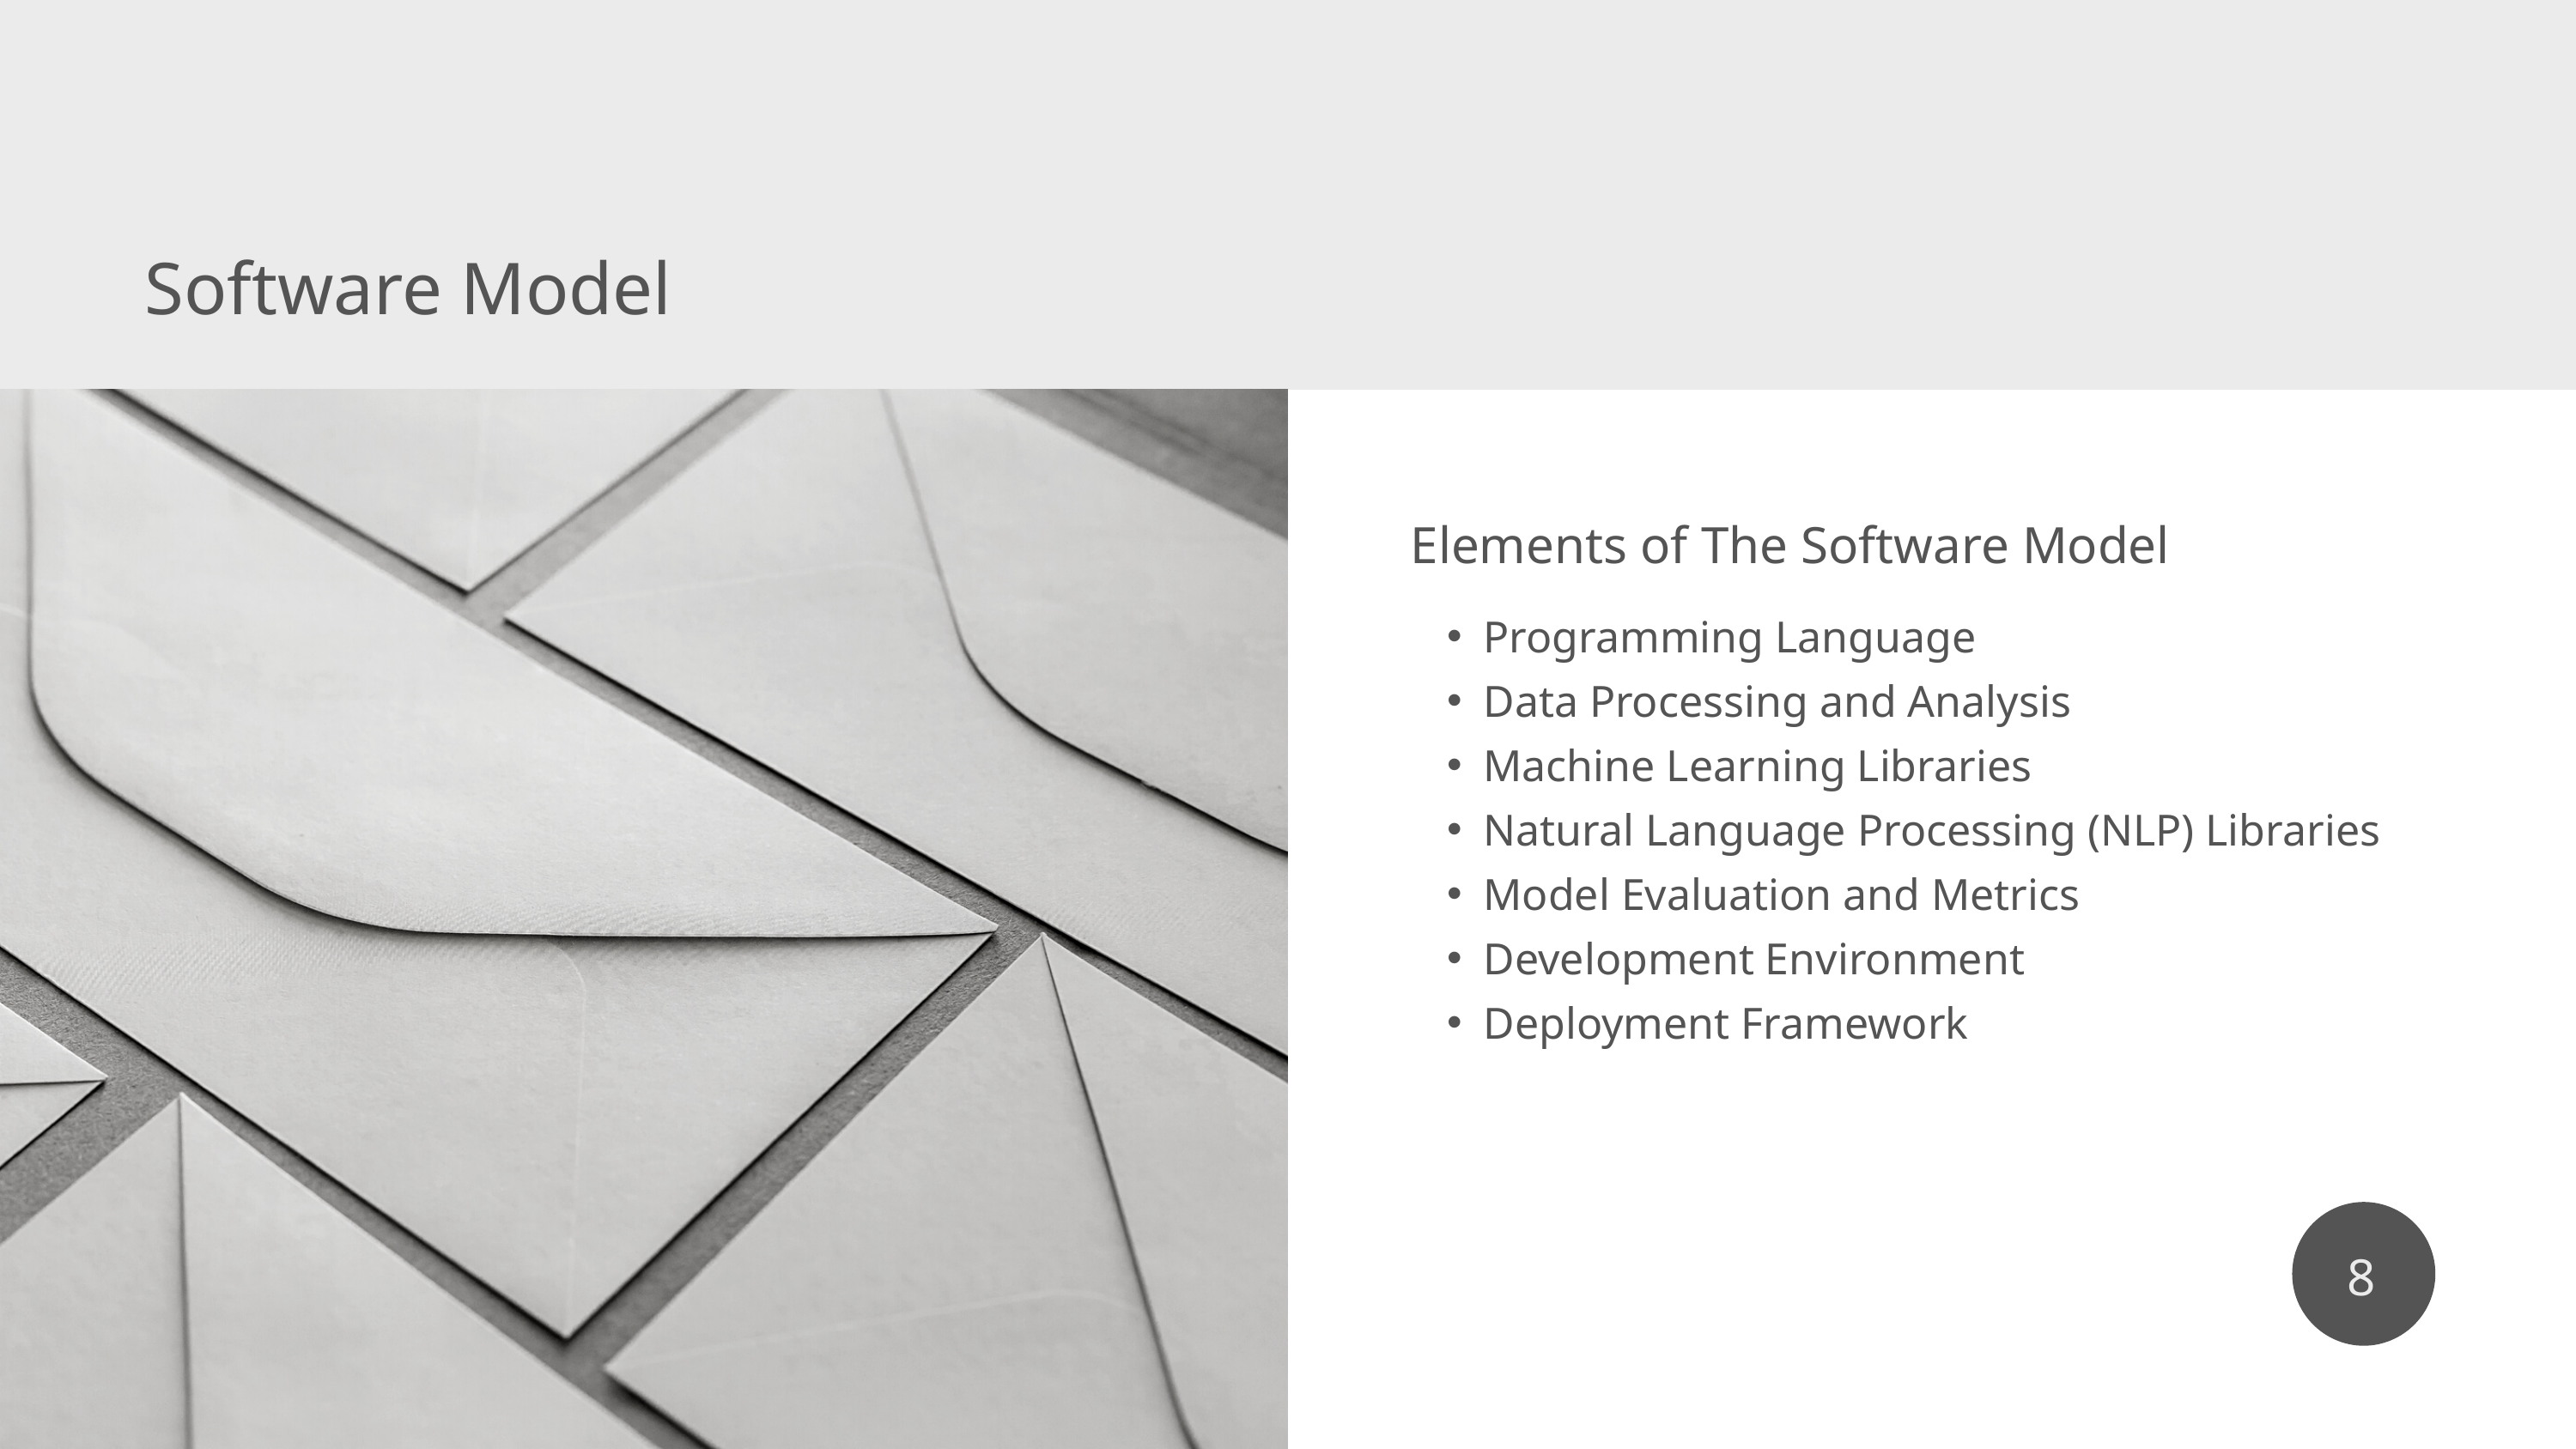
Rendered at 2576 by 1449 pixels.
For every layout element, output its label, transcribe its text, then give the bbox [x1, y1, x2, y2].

text_box Elements of The Software Model [1410, 503, 2336, 574]
text_box Programming Language Data Processing and Analysis Machine Learning Libraries Natural Language Processing (NLP) Libraries Model Evaluation and Metrics Development Environment Deployment Framework [1410, 597, 2432, 1113]
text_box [2291, 1201, 2436, 1346]
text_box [0, 0, 2576, 390]
text_box [0, 399, 1288, 1449]
